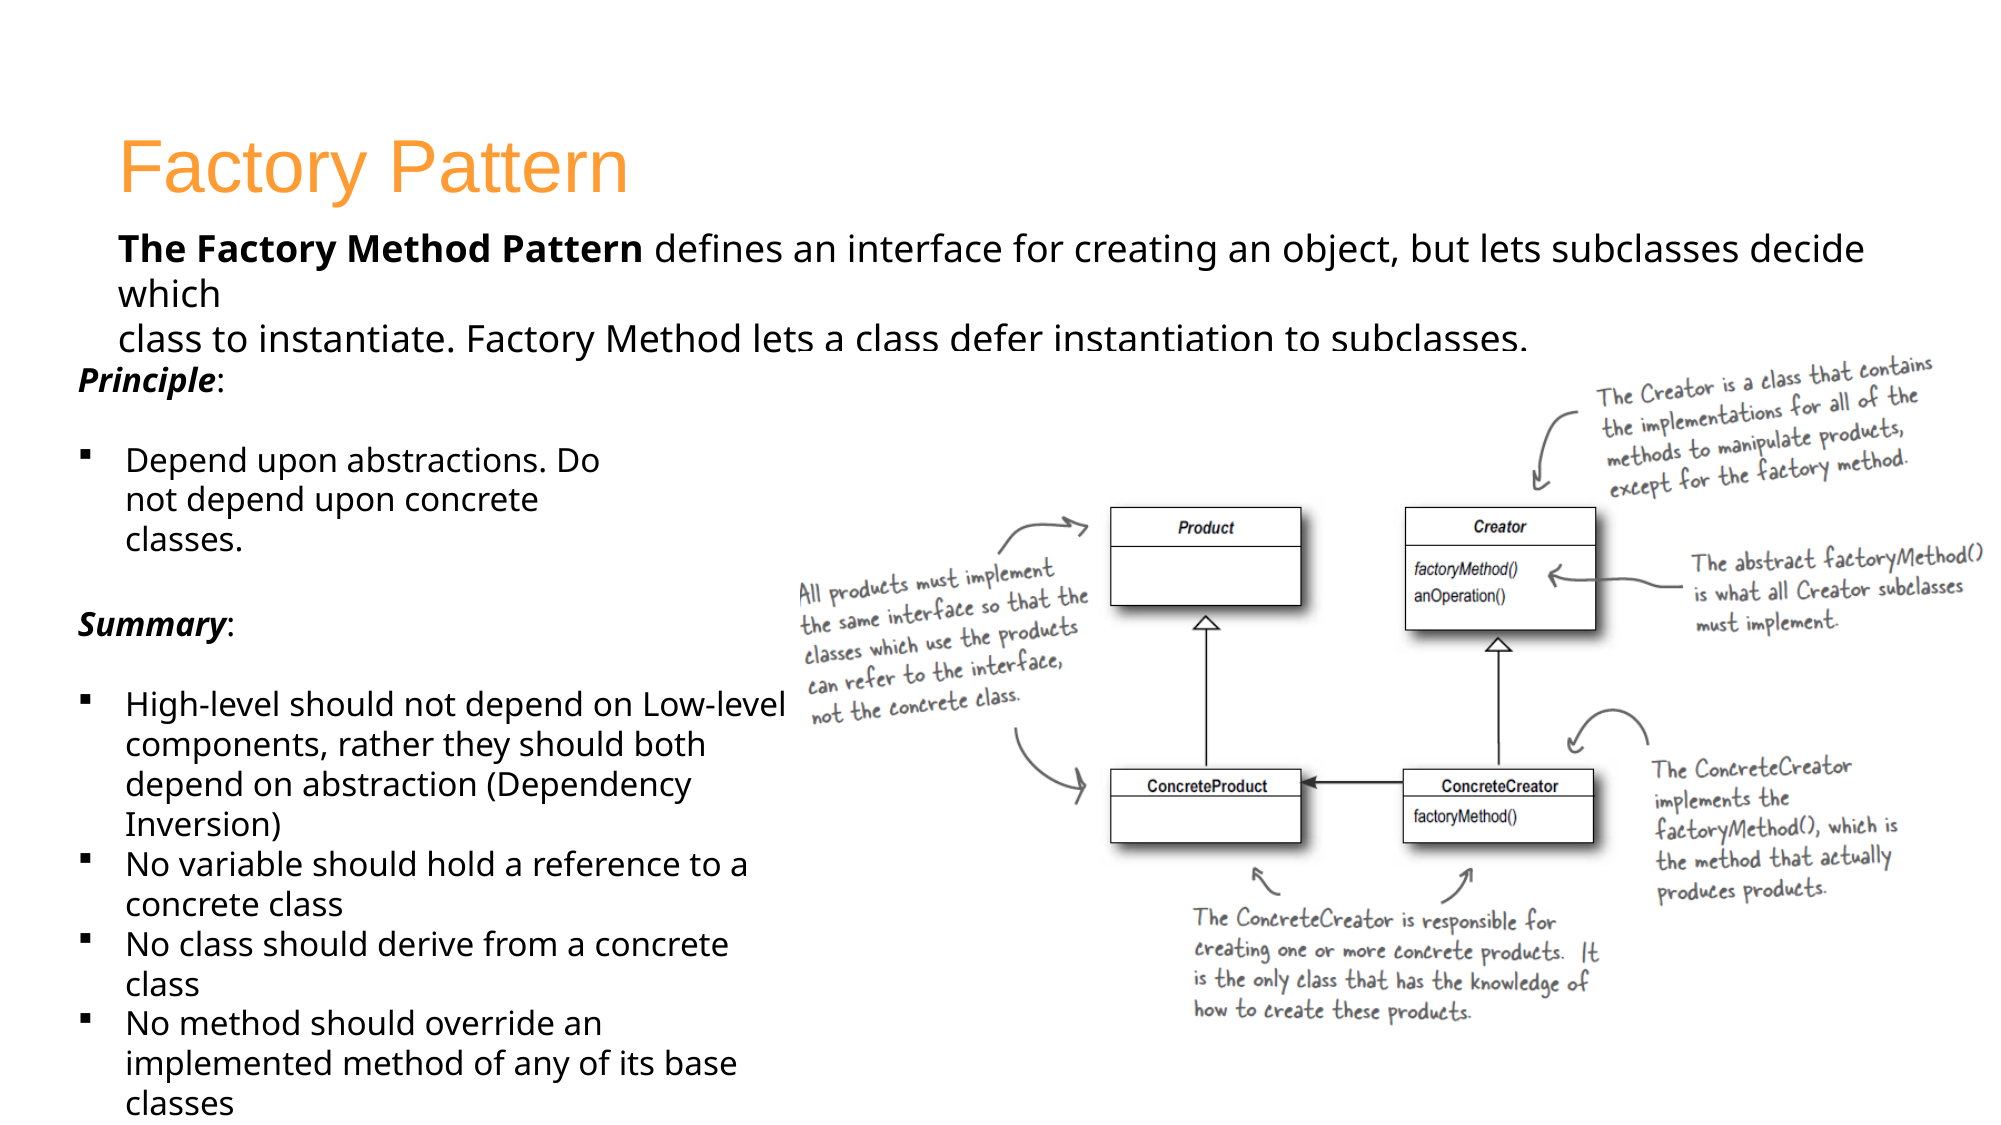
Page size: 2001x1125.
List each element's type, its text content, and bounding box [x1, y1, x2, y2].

picture [799, 351, 2000, 1035]
text_box Principle: Depend upon abstractions. Do not depend upon concrete classes. [63, 351, 629, 566]
text_box The Factory Method Pattern defines an interface for creating an object, but lets subclasses decide which class to instantiate. Factory Method lets a class defer instantiation to subclasses. [103, 218, 1908, 368]
text_box Summary: High-level should not depend on Low-level components, rather they should both depend on abstraction (Dependency Inversion) No variable should hold a reference to a concrete class No class should derive from a concrete class No method should override an implemented method of any of its base classes [63, 595, 811, 1125]
title Factory Pattern [103, 59, 1909, 278]
